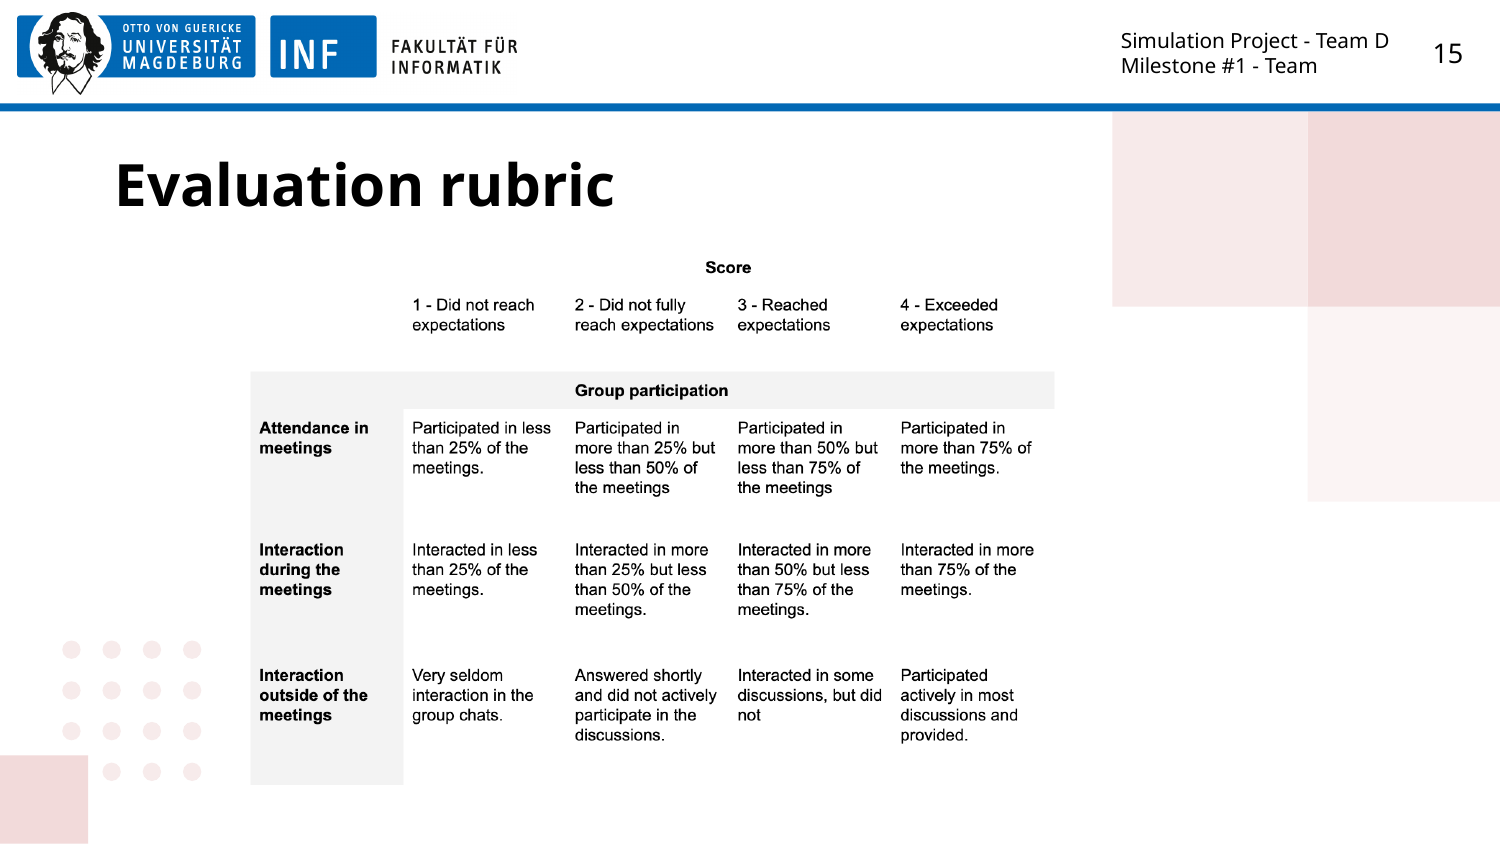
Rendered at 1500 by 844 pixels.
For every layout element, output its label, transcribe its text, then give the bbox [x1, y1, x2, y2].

title Evaluation rubric [99, 132, 1366, 227]
slide_number ‹#› [1418, 21, 1479, 86]
picture [17, 12, 517, 95]
picture [223, 216, 1101, 785]
text_box Simulation Project - Team D Milestone #1 - Team [1105, 12, 1418, 90]
